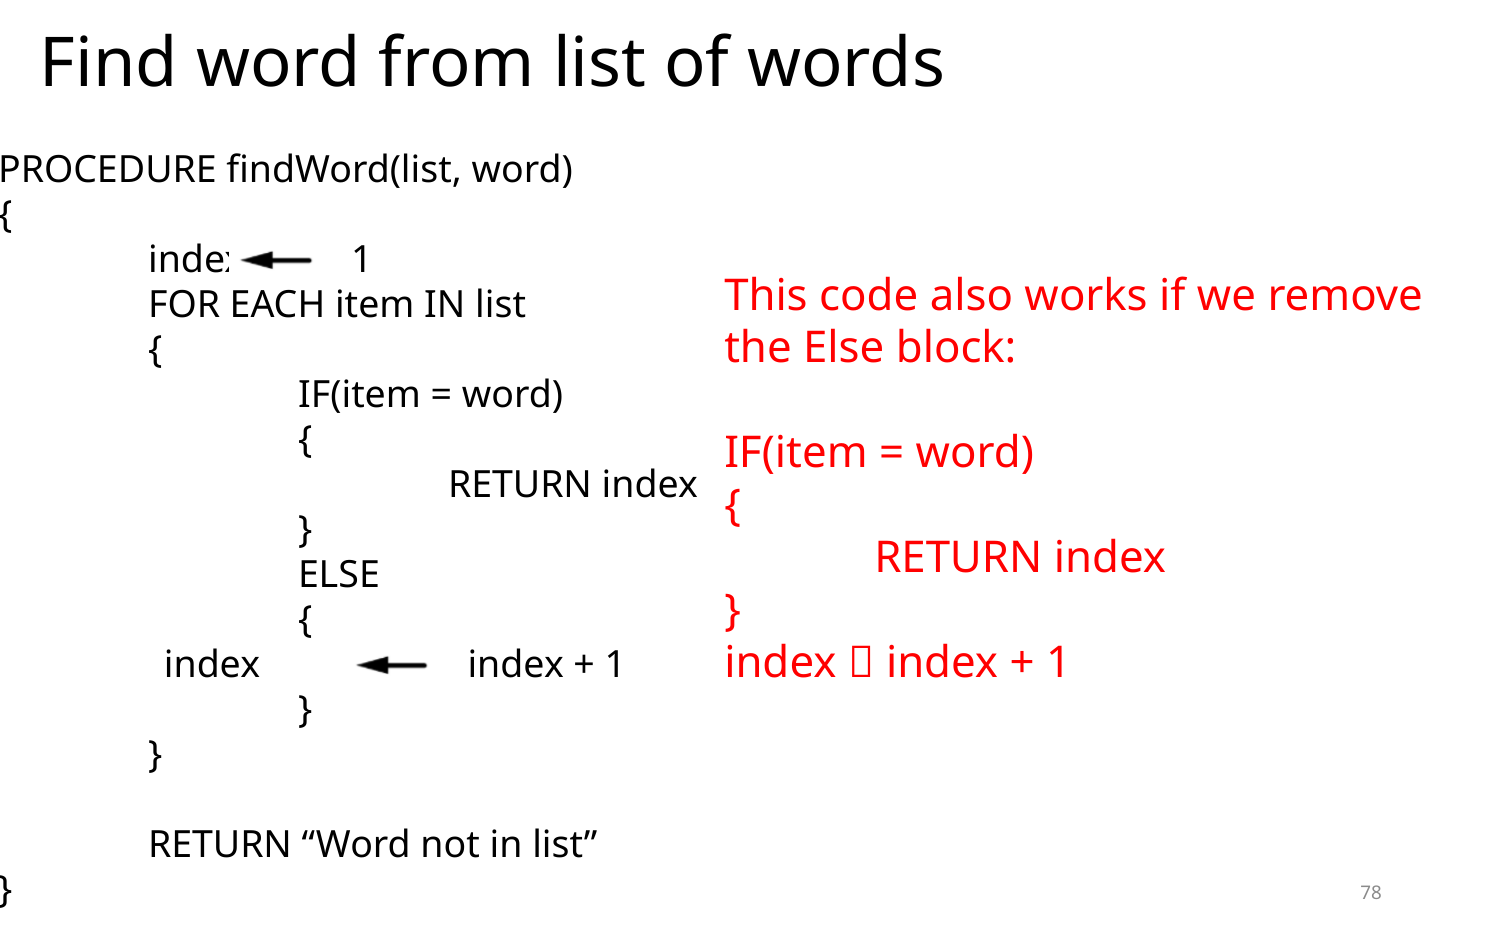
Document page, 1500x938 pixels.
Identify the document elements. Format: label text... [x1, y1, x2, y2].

title Find word from list of words [25, 11, 1319, 118]
text_box This code also works if we remove the Else block: IF(item = word) { RETURN index } index  index + 1 [713, 259, 1450, 799]
picture [229, 235, 330, 286]
text_box PROCEDURE findWord(list, word) { index 1 FOR EACH item IN list { IF(item = word) { RETURN index } ELSE { index index + 1 } } RETURN “Word not in list” } [0, 138, 713, 918]
slide_number 78 [1059, 868, 1397, 919]
picture [344, 640, 444, 691]
